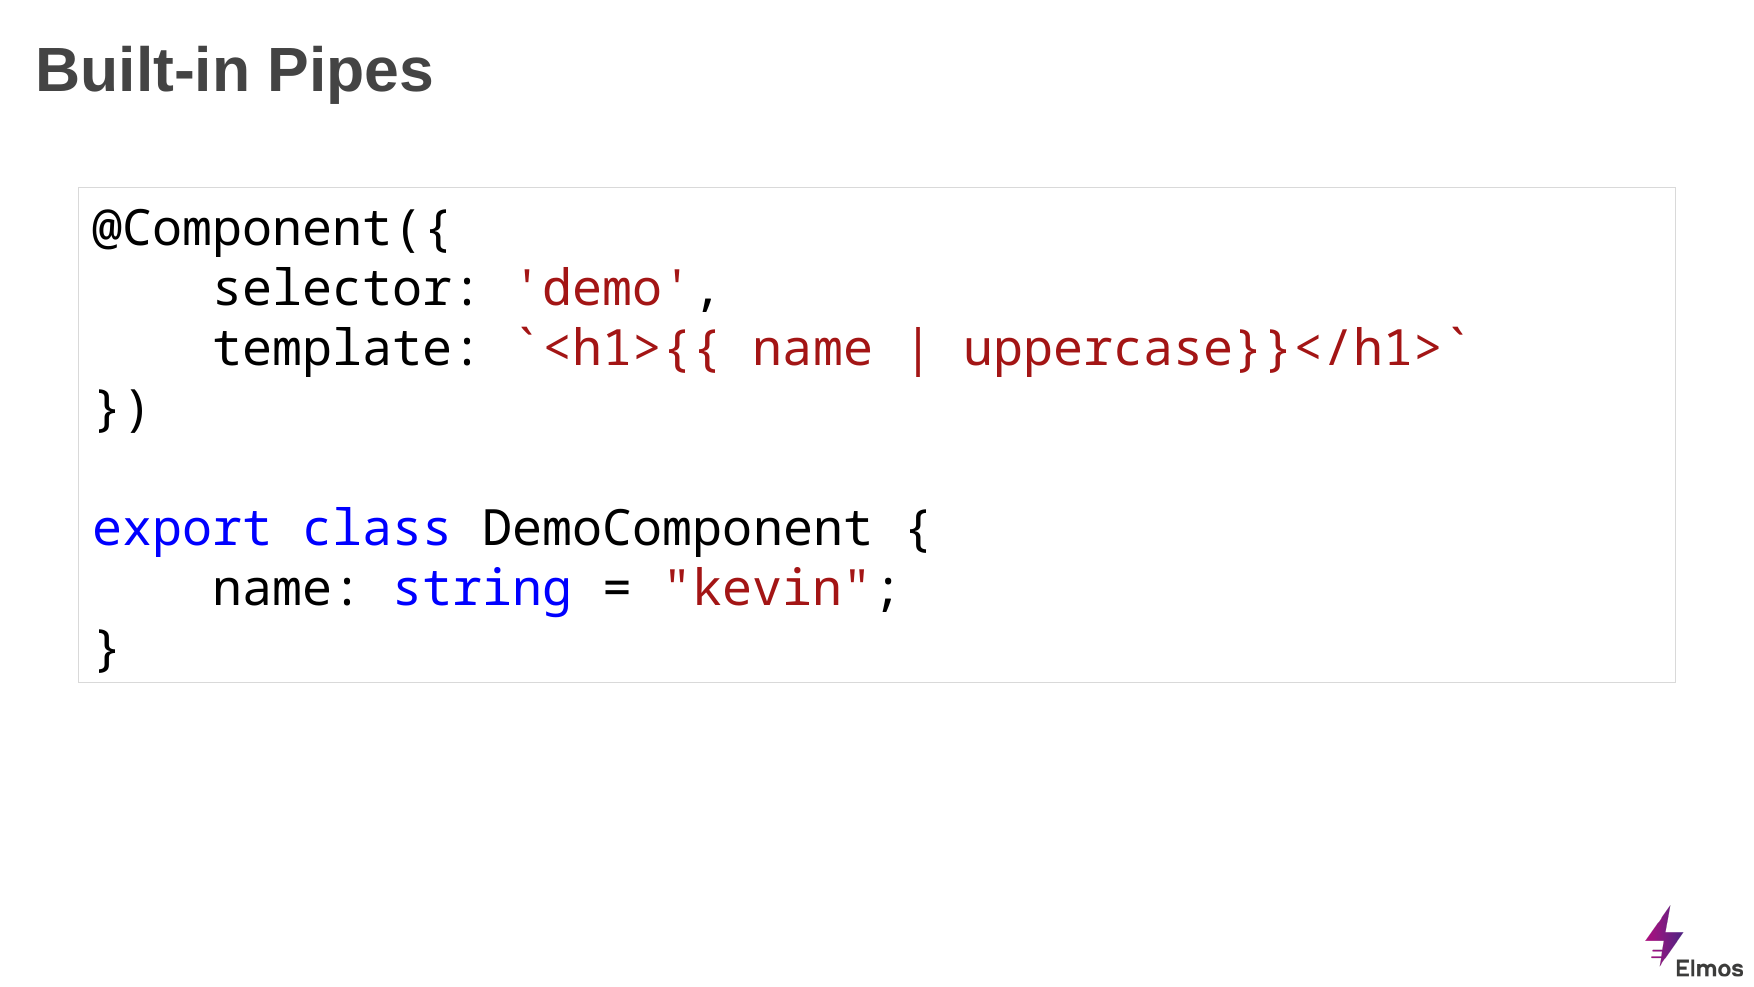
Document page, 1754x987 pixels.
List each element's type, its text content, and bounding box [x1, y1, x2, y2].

text_box @Component({ selector: 'demo', template: `<h1>{{ name | uppercase}}</h1>` }) export class DemoComponent { name: string = "kevin"; } [78, 187, 1676, 683]
picture [1645, 905, 1743, 977]
title Built-in Pipes [35, 29, 1721, 133]
